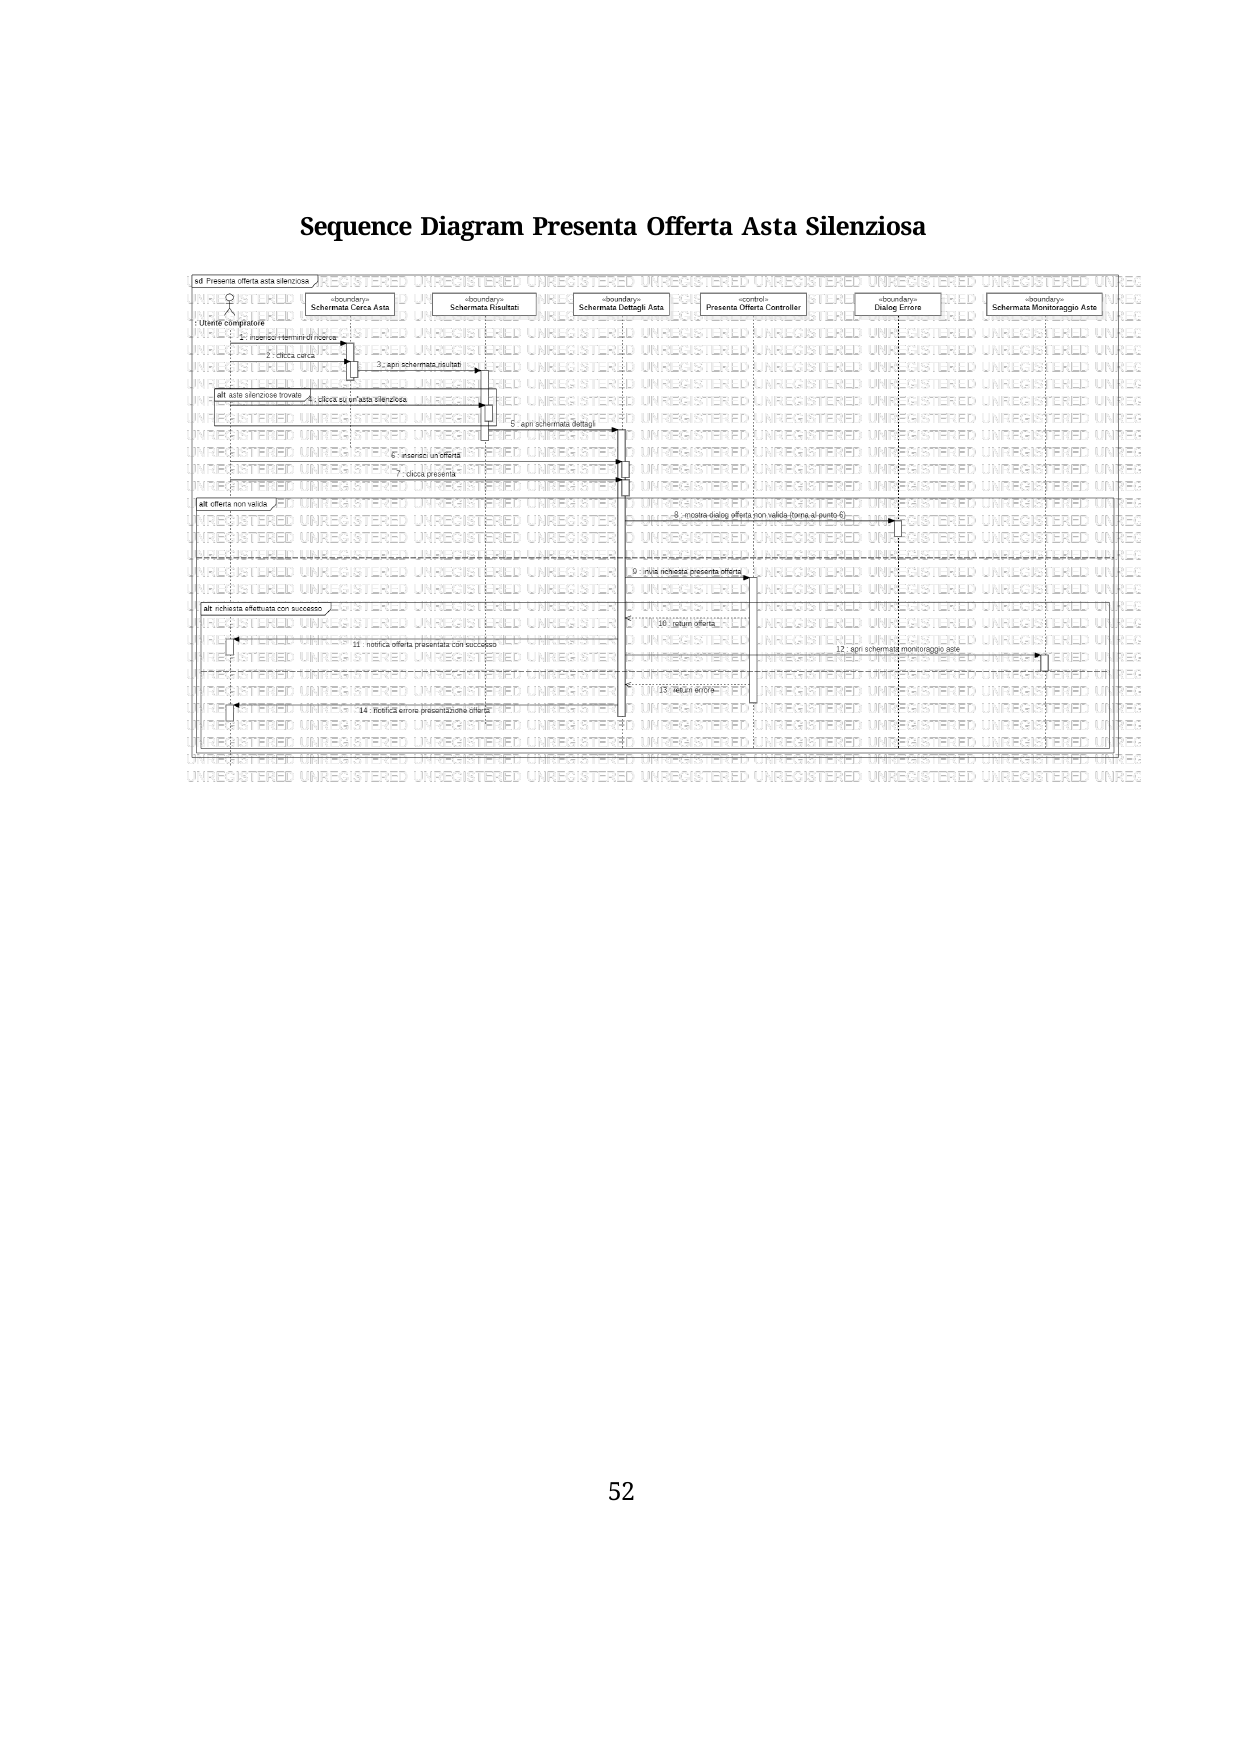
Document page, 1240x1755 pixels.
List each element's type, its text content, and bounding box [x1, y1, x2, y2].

text_box Sequence Diagram Presenta Offerta Asta Silenziosa [297, 208, 934, 241]
picture [185, 268, 1142, 789]
slide_number 30 [601, 1474, 641, 1755]
